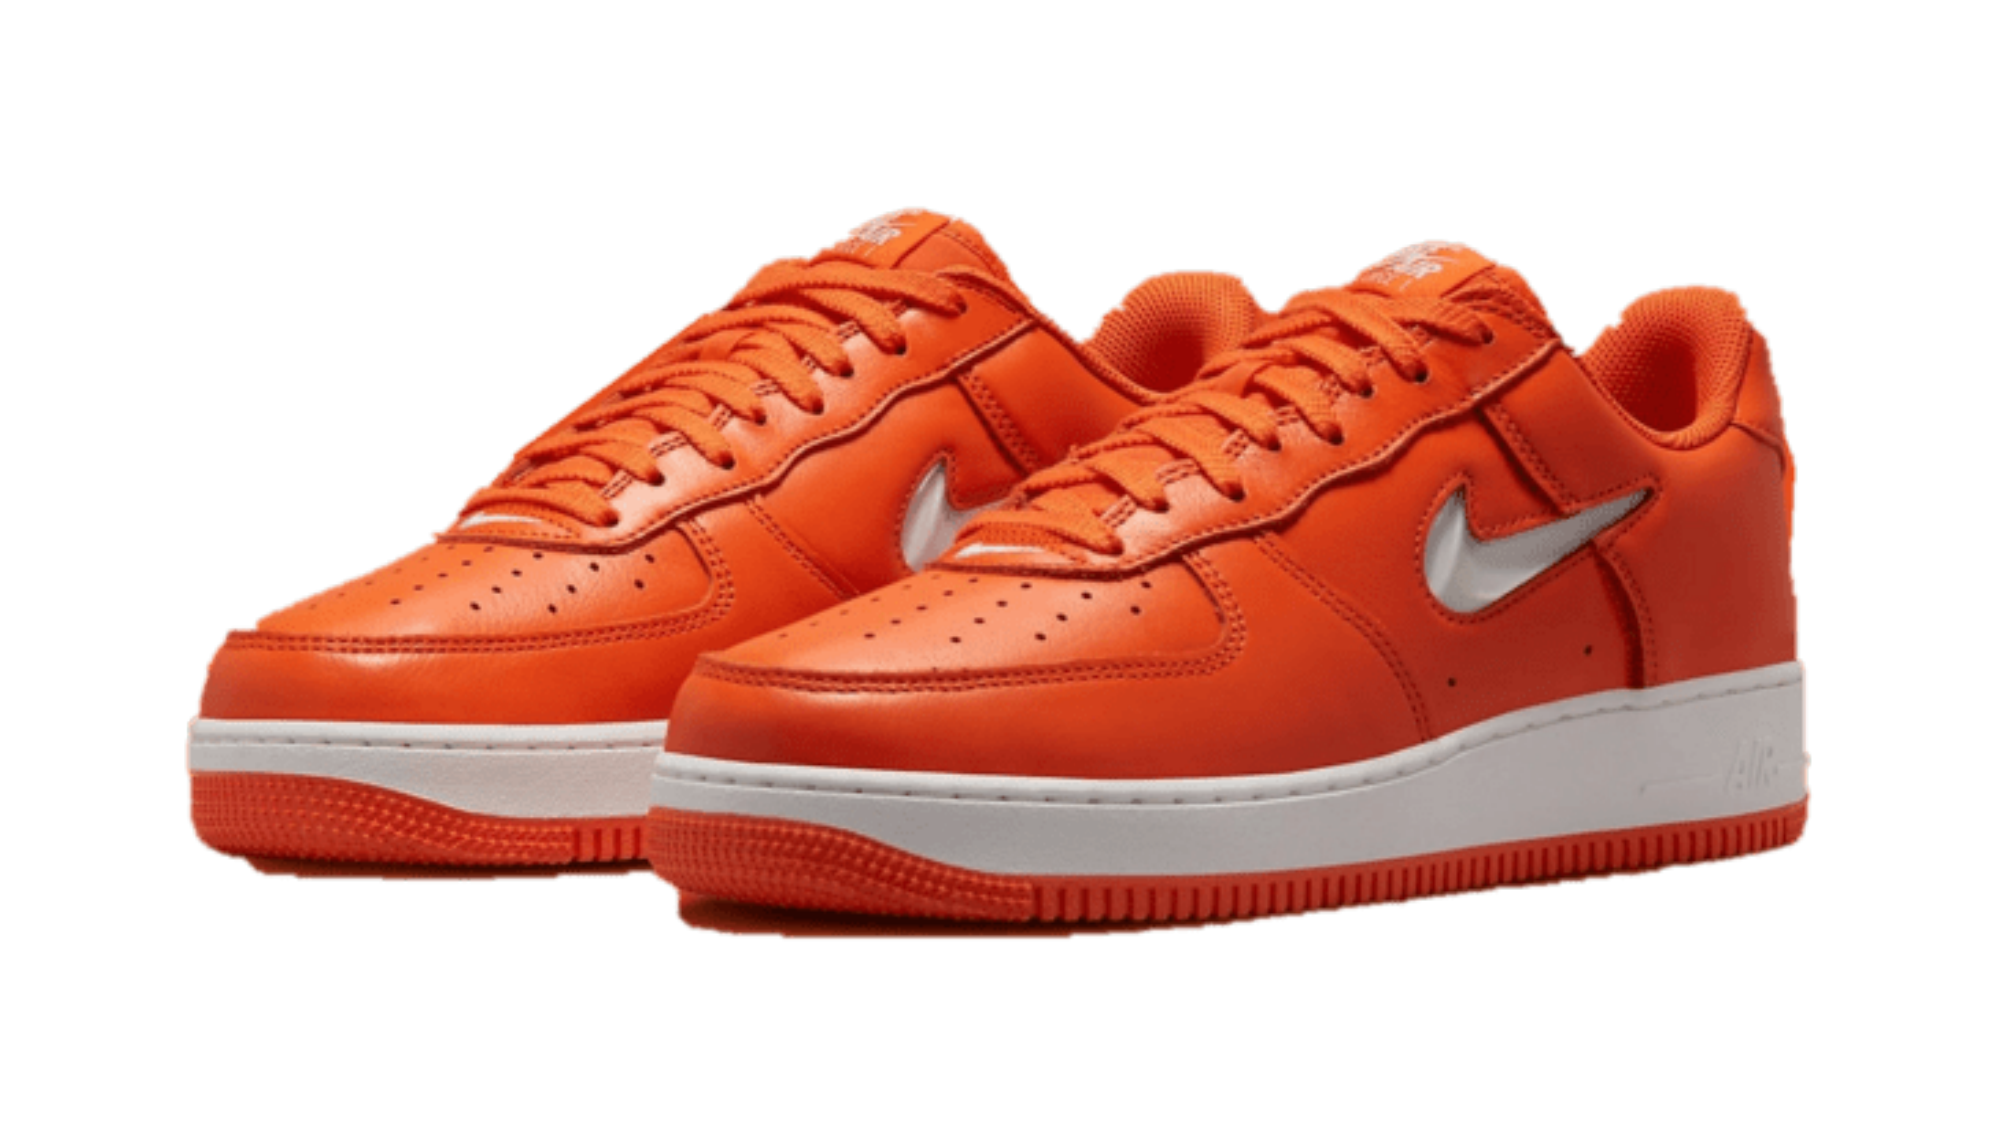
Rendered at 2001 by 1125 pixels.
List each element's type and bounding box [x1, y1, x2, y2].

picture [109, 87, 1891, 1038]
